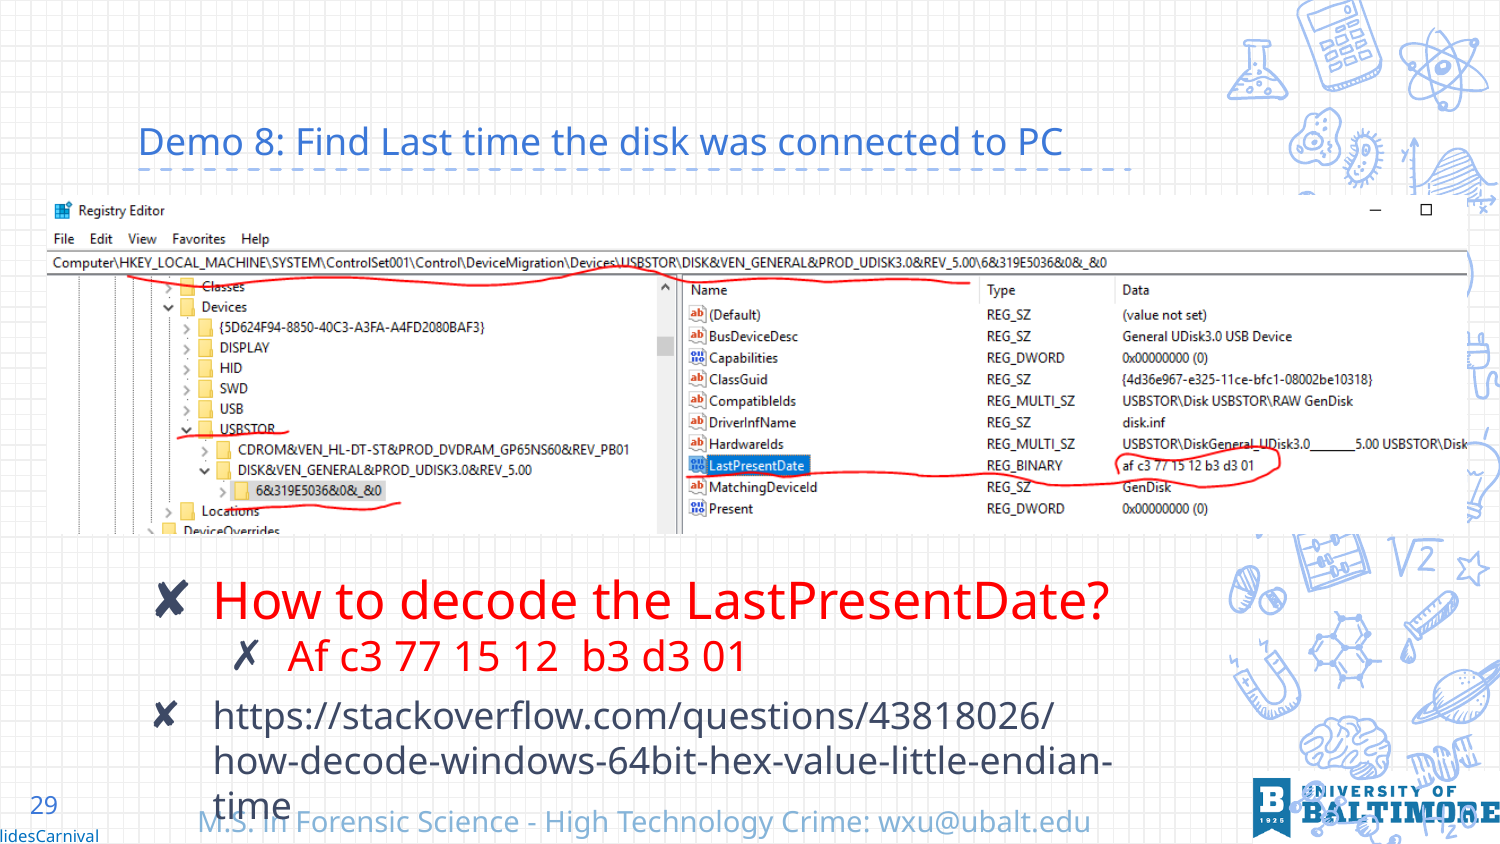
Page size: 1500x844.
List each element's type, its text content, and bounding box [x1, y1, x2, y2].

slide_number 29 [14, 774, 105, 840]
title Demo 8: Find Last time the disk was connected to PC [122, 36, 1130, 178]
picture [1365, 817, 1376, 833]
picture [1253, 771, 1500, 844]
picture [1327, 813, 1336, 822]
picture [1316, 786, 1321, 797]
list How to decode the LastPresentDate? Af c3 77 15 12 b3 d3 01 https://stackoverflow.com/questions/43818026/how-decode-windows-64bit-hex-value-little-endian-time [122, 552, 1130, 806]
picture [46, 195, 1467, 534]
